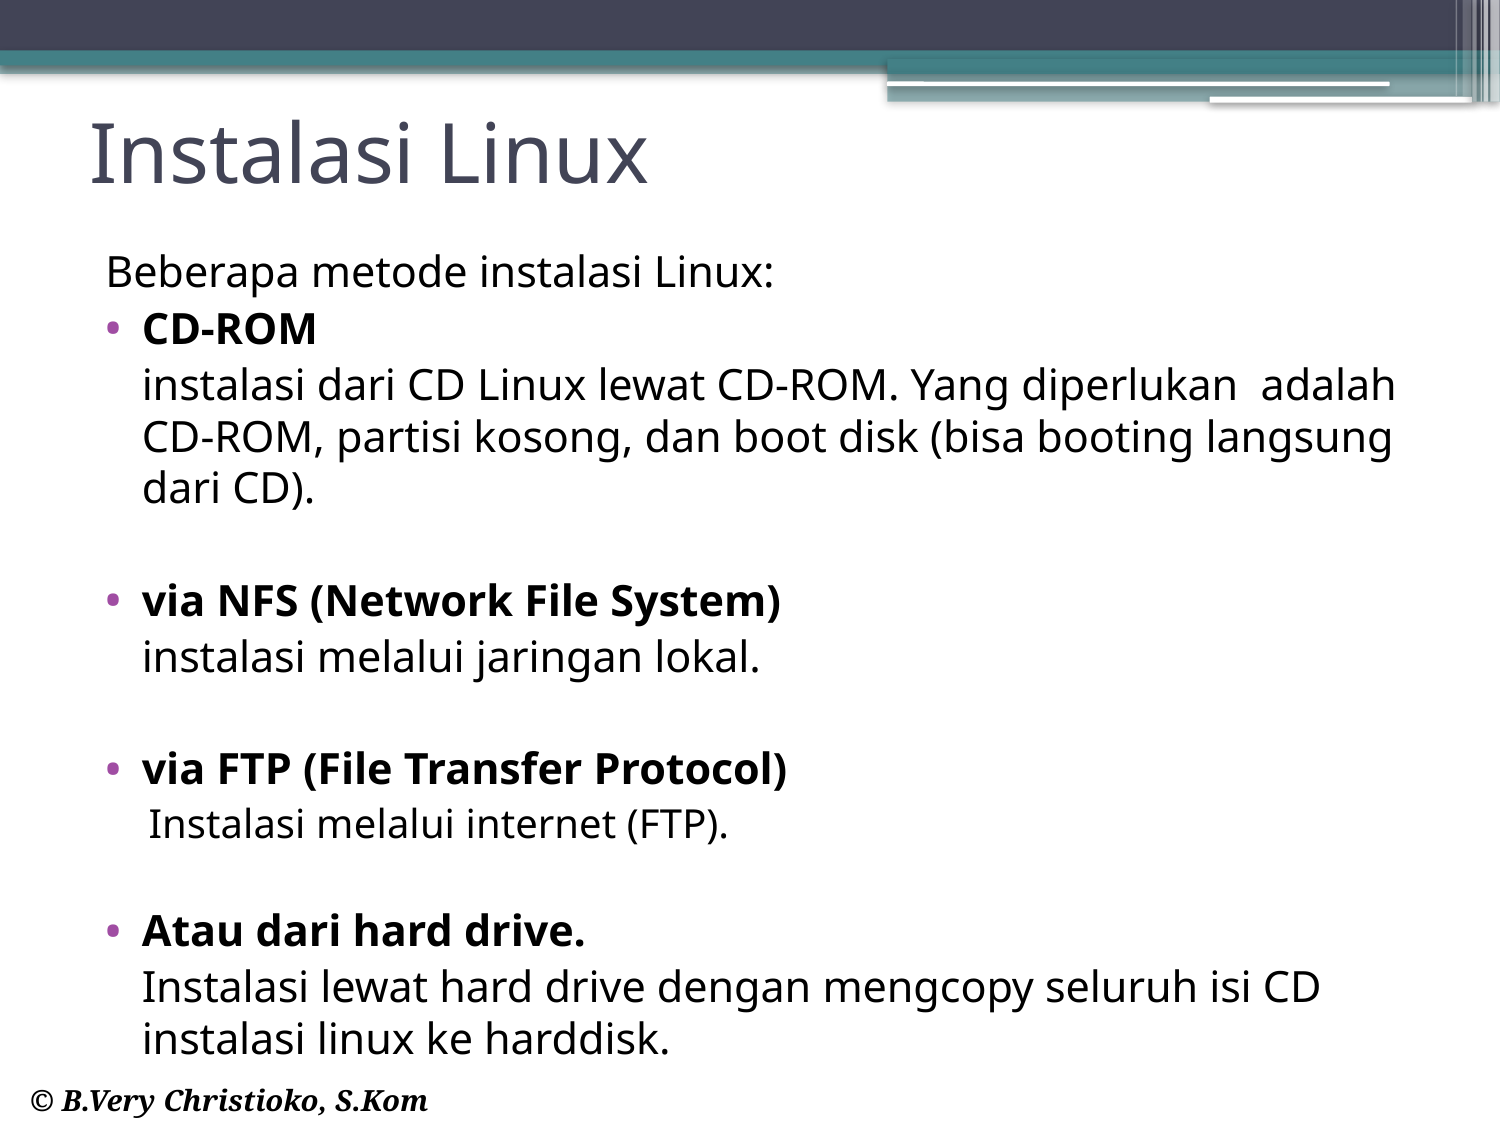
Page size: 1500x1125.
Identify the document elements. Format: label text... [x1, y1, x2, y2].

list Beberapa metode instalasi Linux: CD-ROM instalasi dari CD Linux lewat CD-ROM. Yang diperlukan adalah CD-ROM, partisi kosong, dan boot disk (bisa booting langsung dari CD). via NFS (Network File System) instalasi melalui jaringan lokal. via FTP (File Transfer Protocol) Instalasi melalui internet (FTP). Atau dari hard drive. Instalasi lewat hard drive dengan mengcopy seluruh isi CD instalasi linux ke harddisk. [75, 237, 1425, 1079]
text_box © B.Very Christioko, S.Kom [15, 1074, 444, 1125]
title Instalasi Linux [75, 62, 1425, 237]
